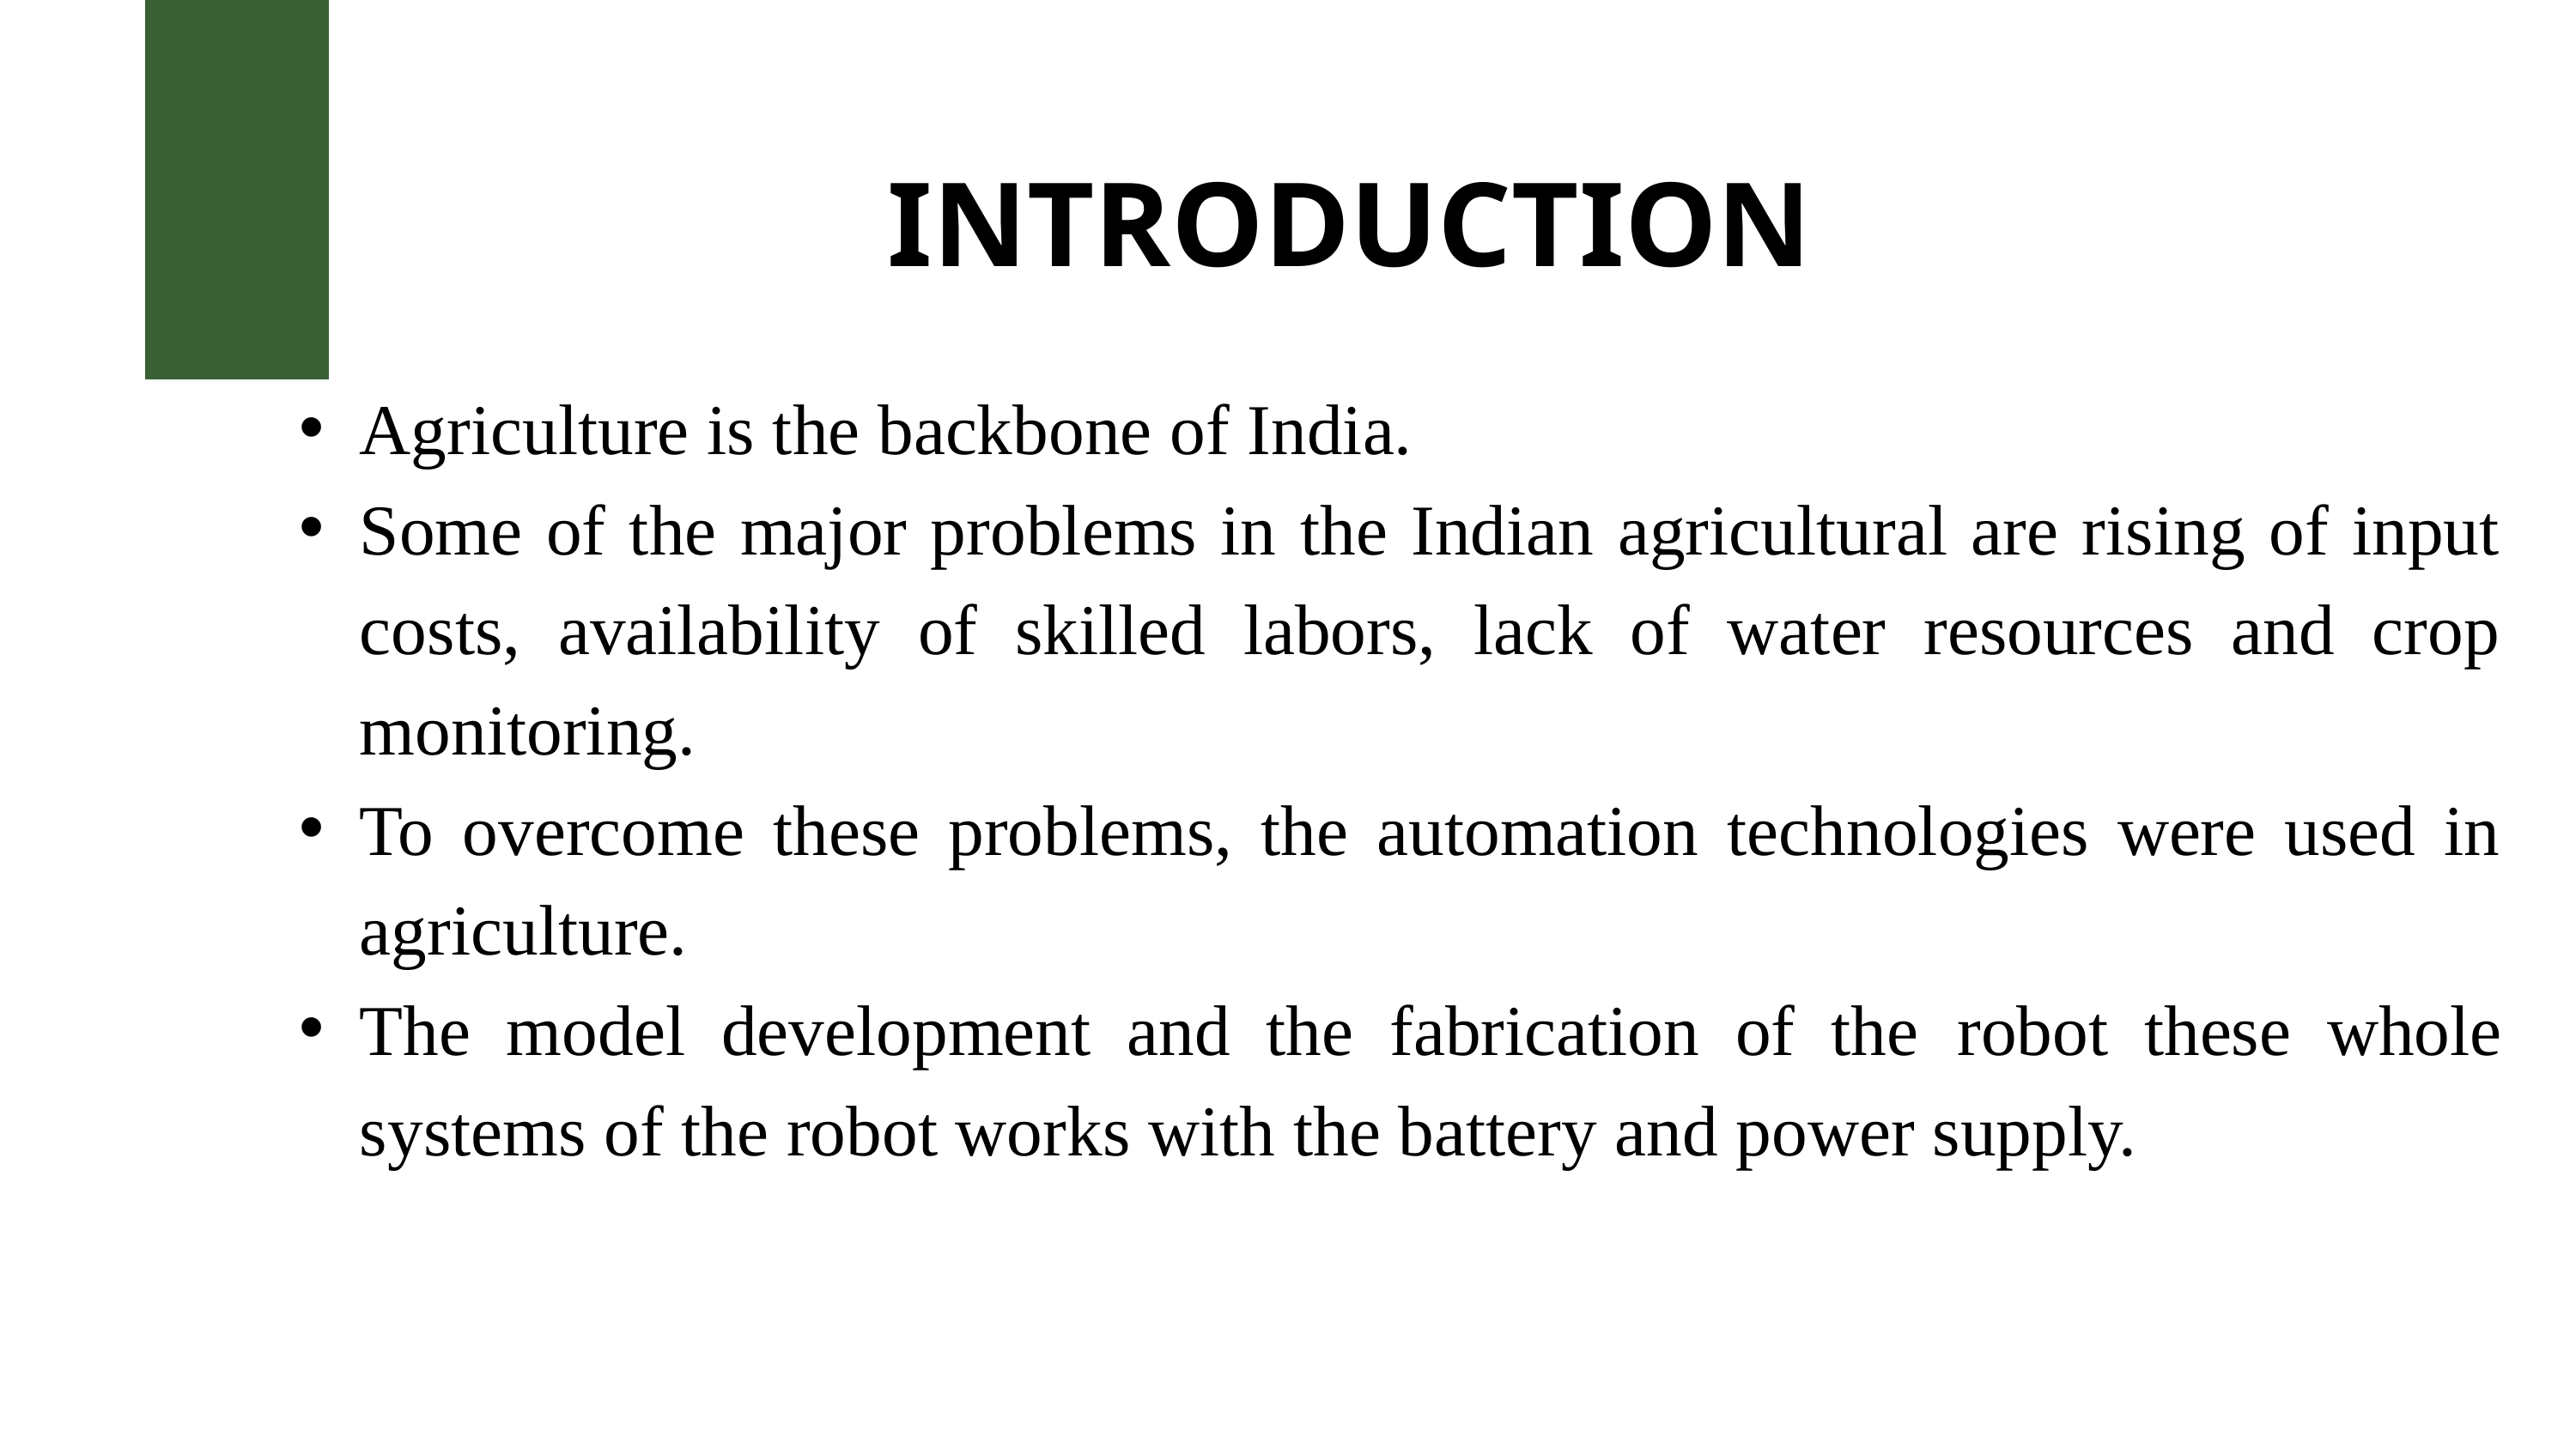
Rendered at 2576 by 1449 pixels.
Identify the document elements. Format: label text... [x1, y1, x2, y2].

text_box INTRODUCTION [887, 127, 1853, 290]
text_box Agriculture is the backbone of India. Some of the major problems in the Indian agricultural are rising of input costs, availability of skilled labors, lack of water resources and crop monitoring. To overcome these problems, the automation technologies were used in agriculture. The model development and the fabrication of the robot these whole systems of the robot works with the battery and power supply. [238, 368, 2503, 1170]
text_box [144, 0, 329, 380]
